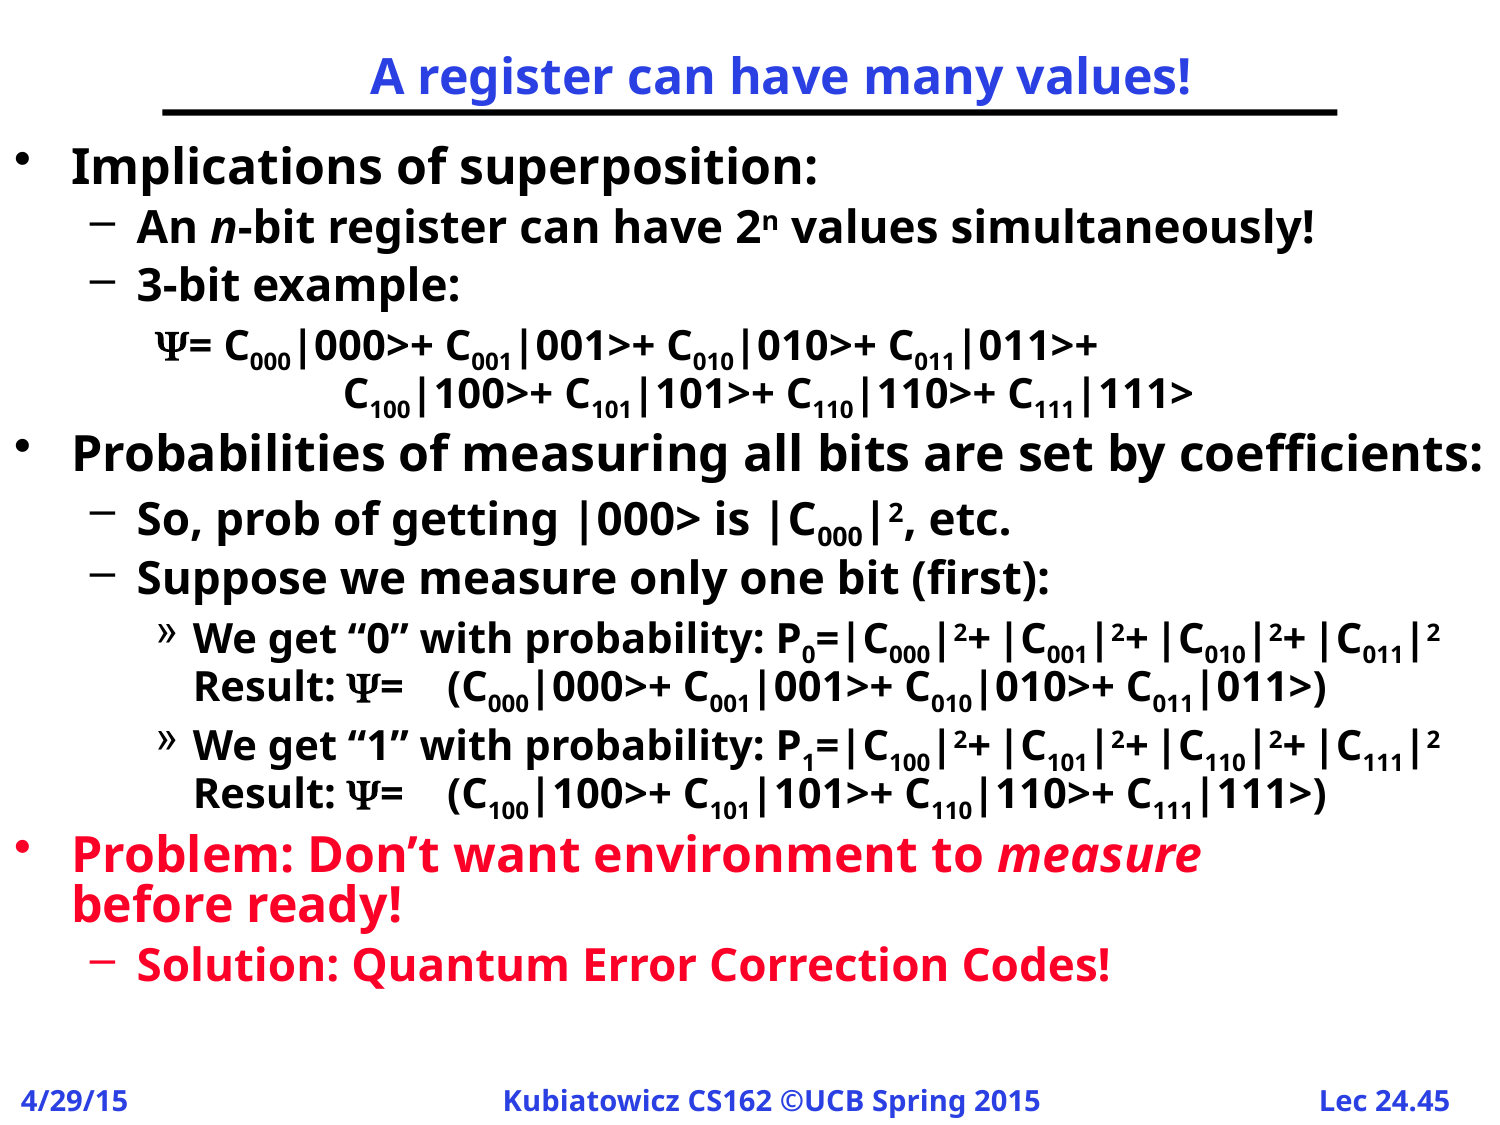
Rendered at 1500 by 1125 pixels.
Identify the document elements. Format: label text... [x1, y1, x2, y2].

title A register can have many values! [99, 50, 1463, 111]
list Implications of superposition: An n-bit register can have 2n values simultaneously! 3-bit example: = C000|000>+ C001|001>+ C010|010>+ C011|011>+ C100|100>+ C101|101>+ C110|110>+ C111|111> Probabilities of measuring all bits are set by coefficients: So, prob of getting |000> is |C000|2, etc. Suppose we measure only one bit (first): We get “0” with probability: P0=|C000|2+ |C001|2+ |C010|2+ |C011|2 Result: = (C000|000>+ C001|001>+ C010|010>+ C011|011>) We get “1” with probability: P1=|C100|2+ |C101|2+ |C110|2+ |C111|2 Result: = (C100|100>+ C101|101>+ C110|110>+ C111|111>) Problem: Don’t want environment to measure before ready! Solution: Quantum Error Correction Codes! [0, 136, 1500, 1036]
